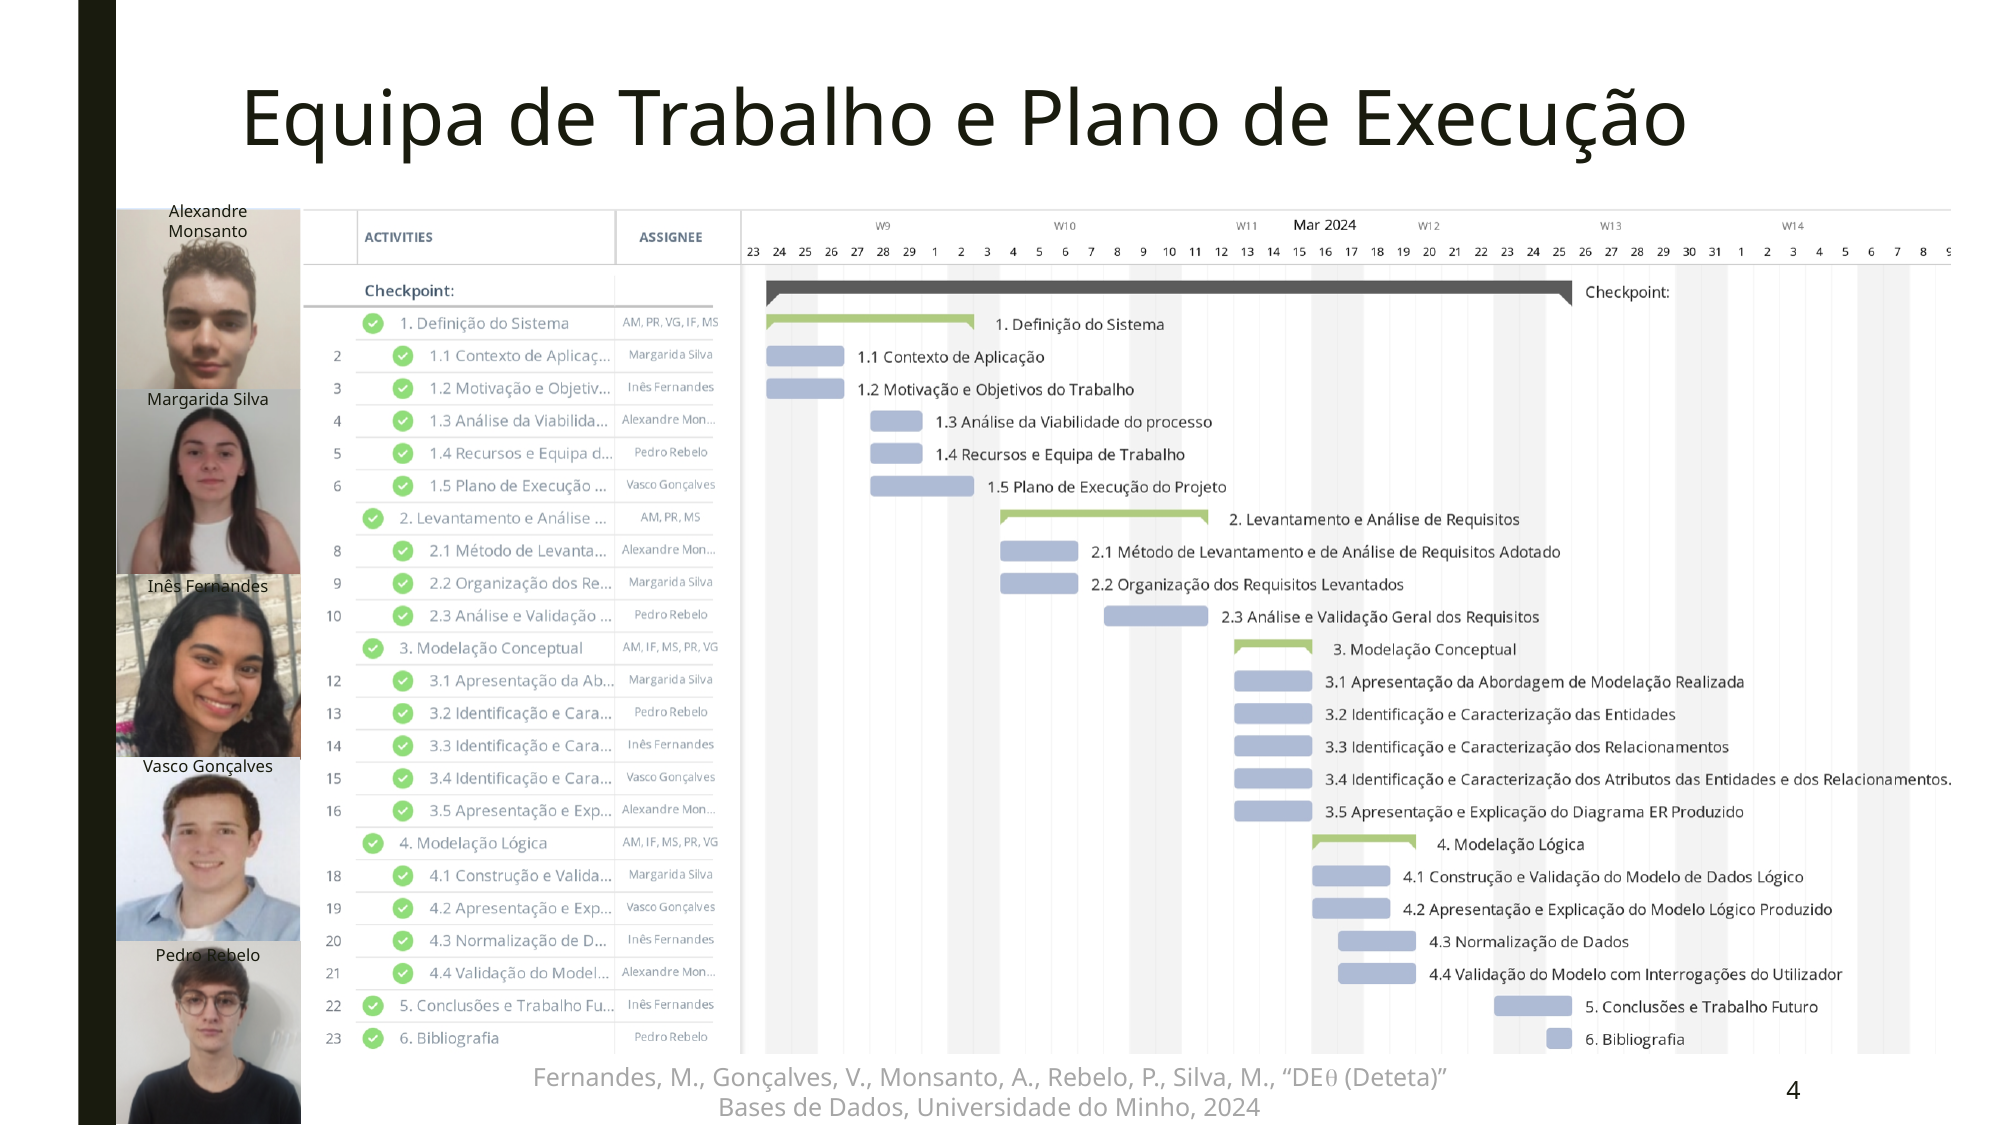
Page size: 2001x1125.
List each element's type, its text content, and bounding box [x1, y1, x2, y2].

text_box Alexandre Monsanto [116, 202, 301, 208]
footer Fernandes, M., Gonçalves, V., Monsanto, A., Rebelo, P., Silva, M., “DEq (Deteta)” Bases de Dados, Universidade do Minho, 2024 [474, 1059, 1505, 1125]
title Equipa de Trabalho e Plano de Execução [225, 72, 1800, 208]
slide_number 4 [1553, 1059, 1816, 1125]
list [116, 757, 301, 941]
picture [116, 208, 1973, 1124]
